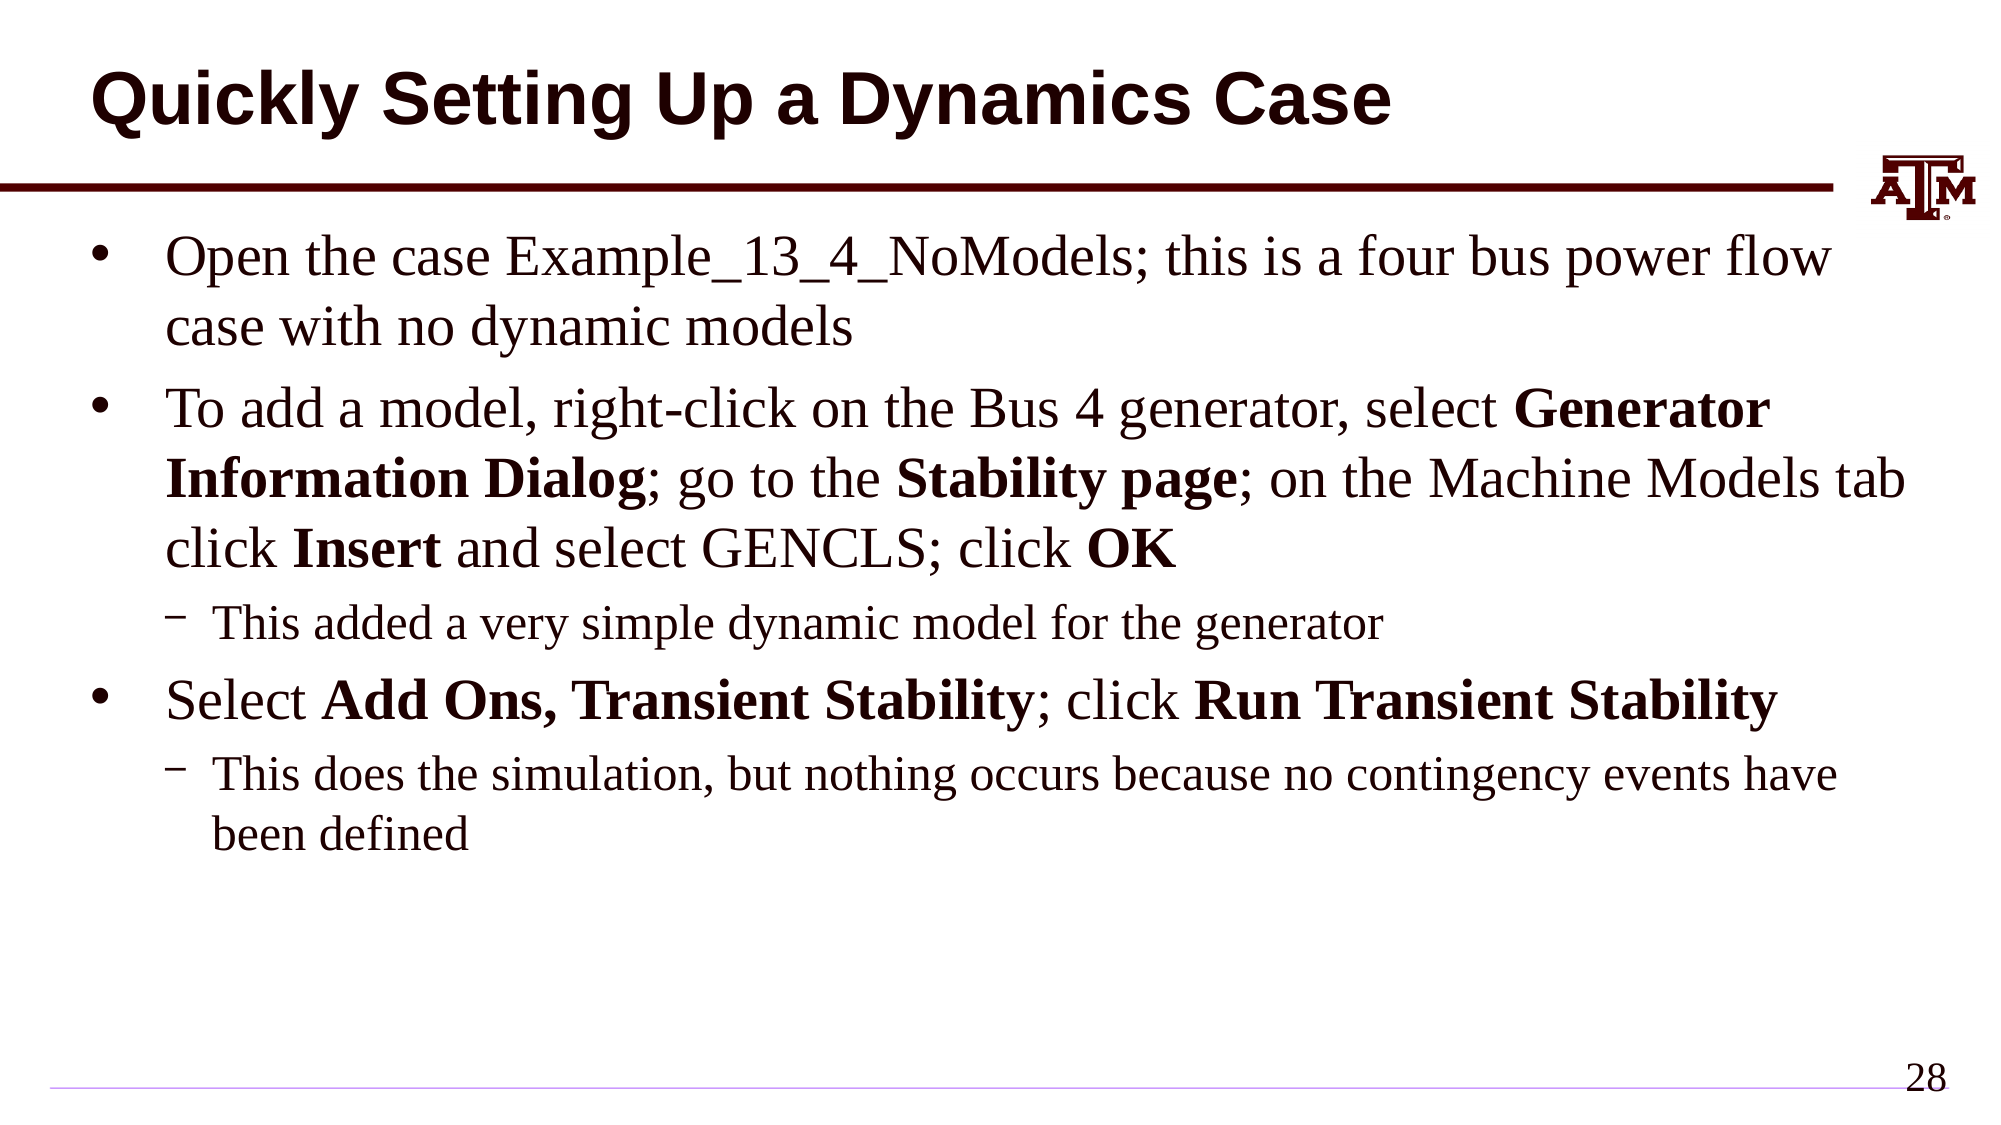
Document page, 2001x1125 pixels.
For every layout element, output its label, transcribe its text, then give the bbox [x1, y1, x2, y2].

title Quickly Setting Up a Dynamics Case [74, 12, 1909, 188]
list Open the case Example_13_4_NoModels; this is a four bus power flow case with no dynamic models To add a model, right-click on the Bus 4 generator, select Generator Information Dialog; go to the Stability page; on the Machine Models tab click Insert and select GENCLS; click OK This added a very simple dynamic model for the generator Select Add Ons, Transient Stability; click Run Transient Stability This does the simulation, but nothing occurs because no contingency events have been defined [74, 209, 1929, 823]
slide_number 27 [1862, 1037, 1963, 1113]
picture [1856, 137, 1990, 238]
